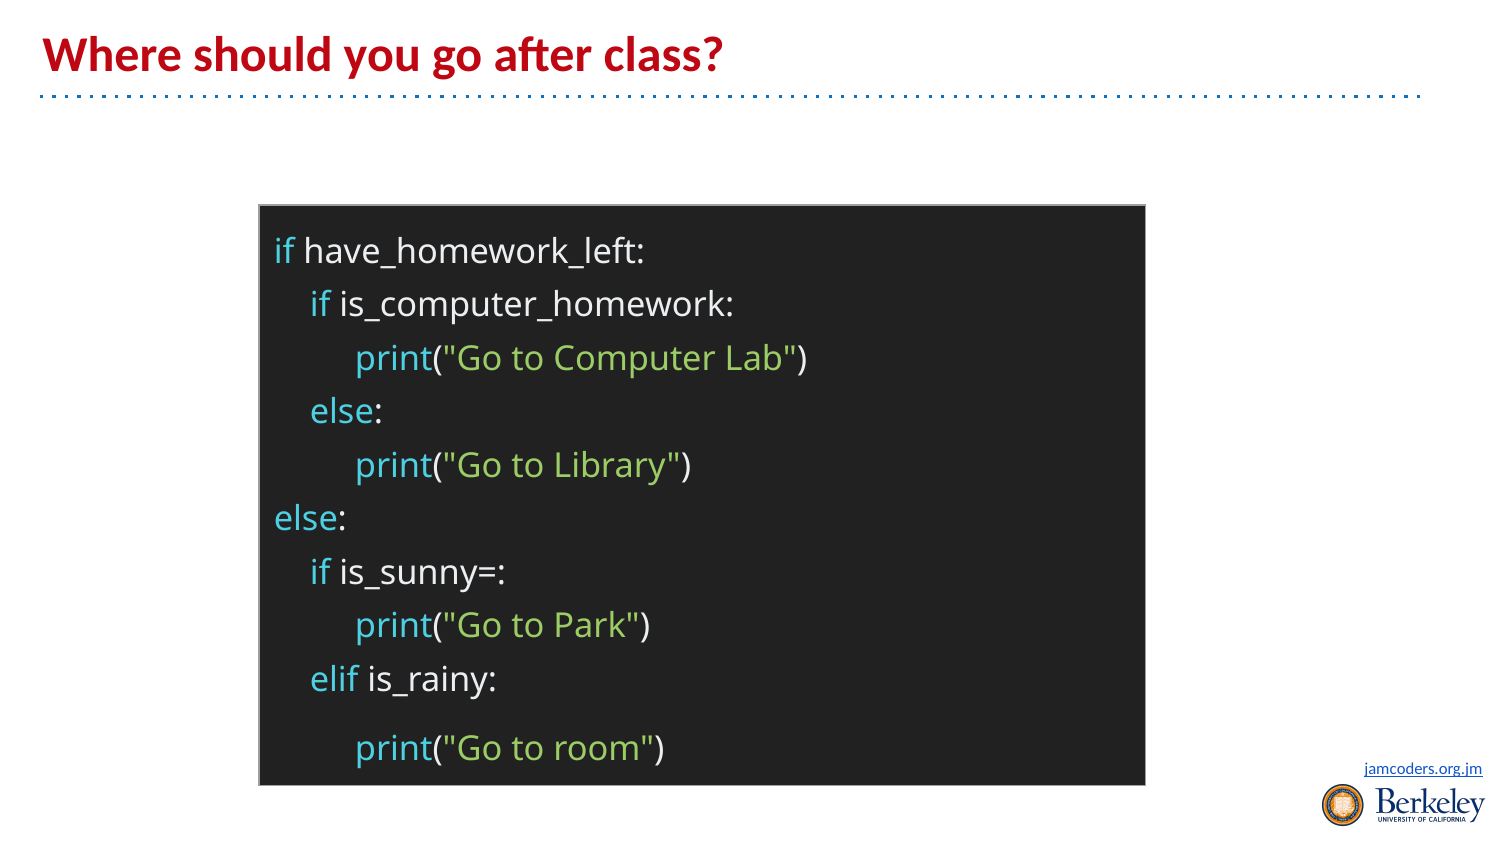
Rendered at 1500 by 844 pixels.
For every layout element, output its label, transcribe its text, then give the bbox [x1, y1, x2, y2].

table_header if have_homework_left: if is_computer_homework: print("Go to Computer Lab") else: print("Go to Library") else: if is_sunny=: print("Go to Park") elif is_rainy: print("Go to room") [260, 206, 1145, 785]
picture [1321, 782, 1486, 827]
title Where should you go after class? [27, 15, 1378, 97]
